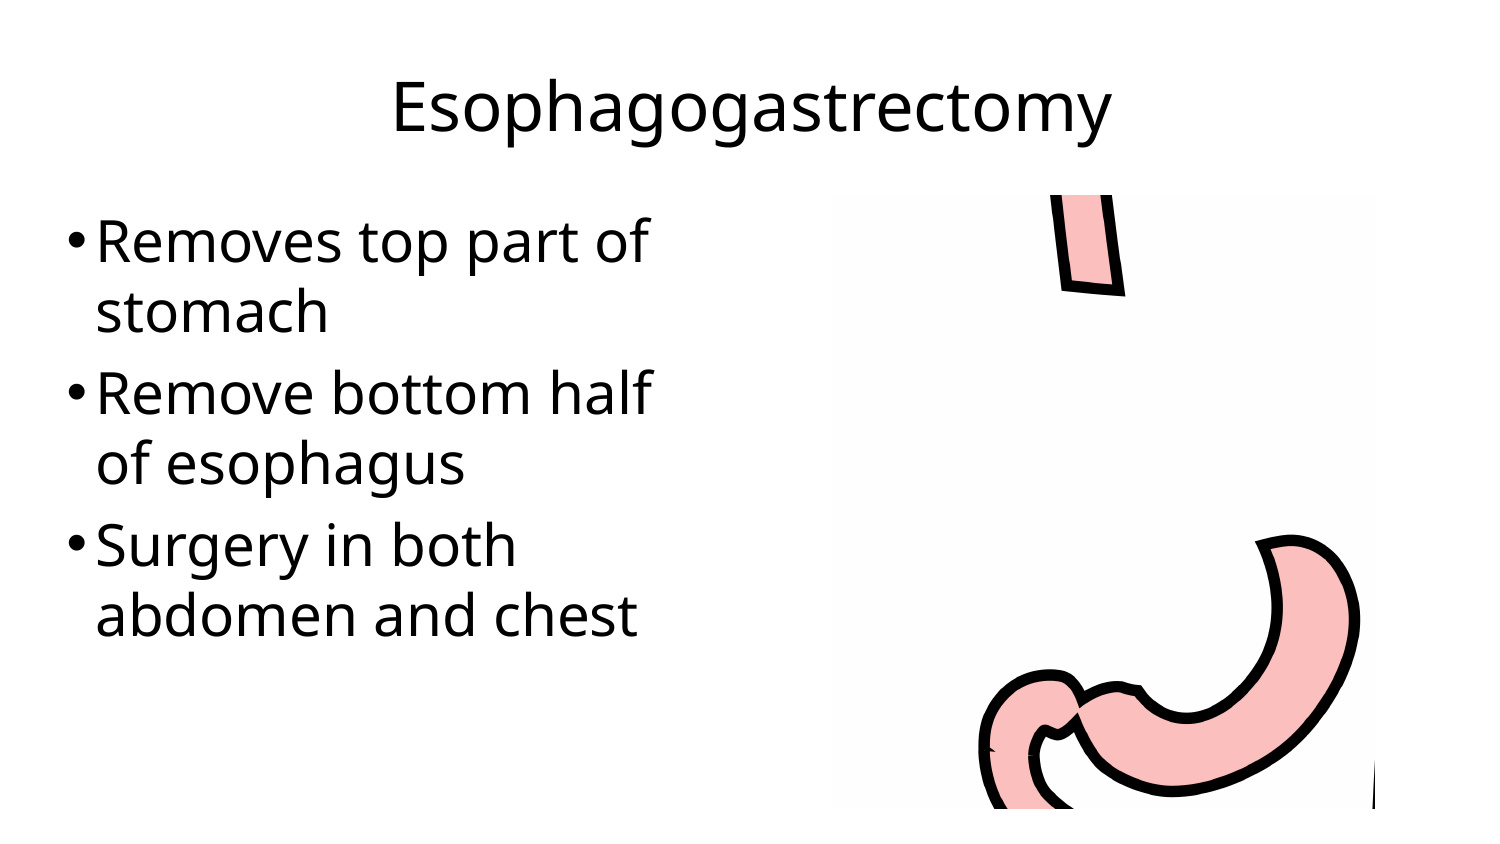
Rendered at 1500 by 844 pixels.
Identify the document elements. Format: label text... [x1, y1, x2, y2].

title Esophagogastrectomy [51, 33, 1451, 175]
list Removes top part of stomach Remove bottom half of esophagus Surgery in both abdomen and chest [51, 196, 738, 810]
picture [830, 195, 1376, 809]
